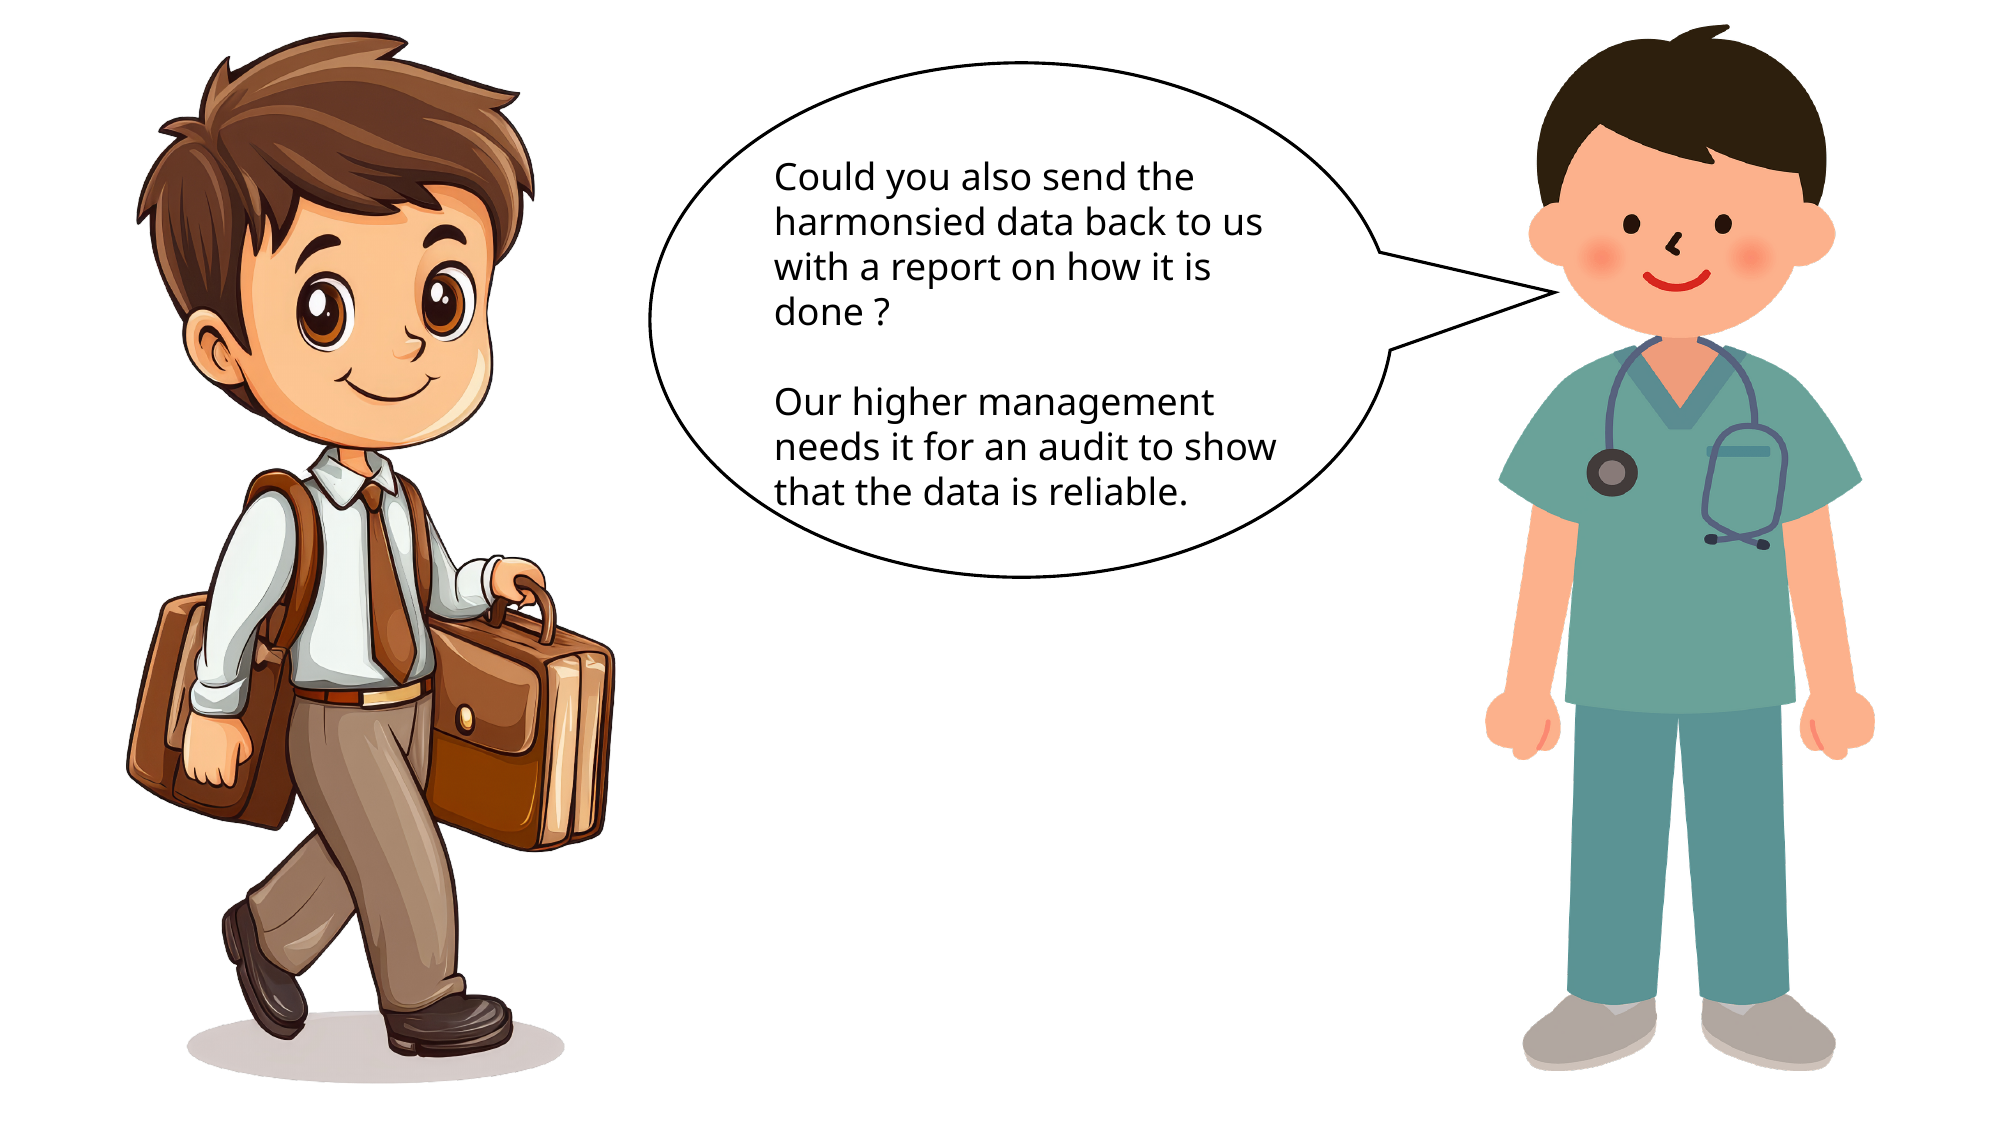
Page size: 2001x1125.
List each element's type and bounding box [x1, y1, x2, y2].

text_box [0, 24, 1875, 1125]
